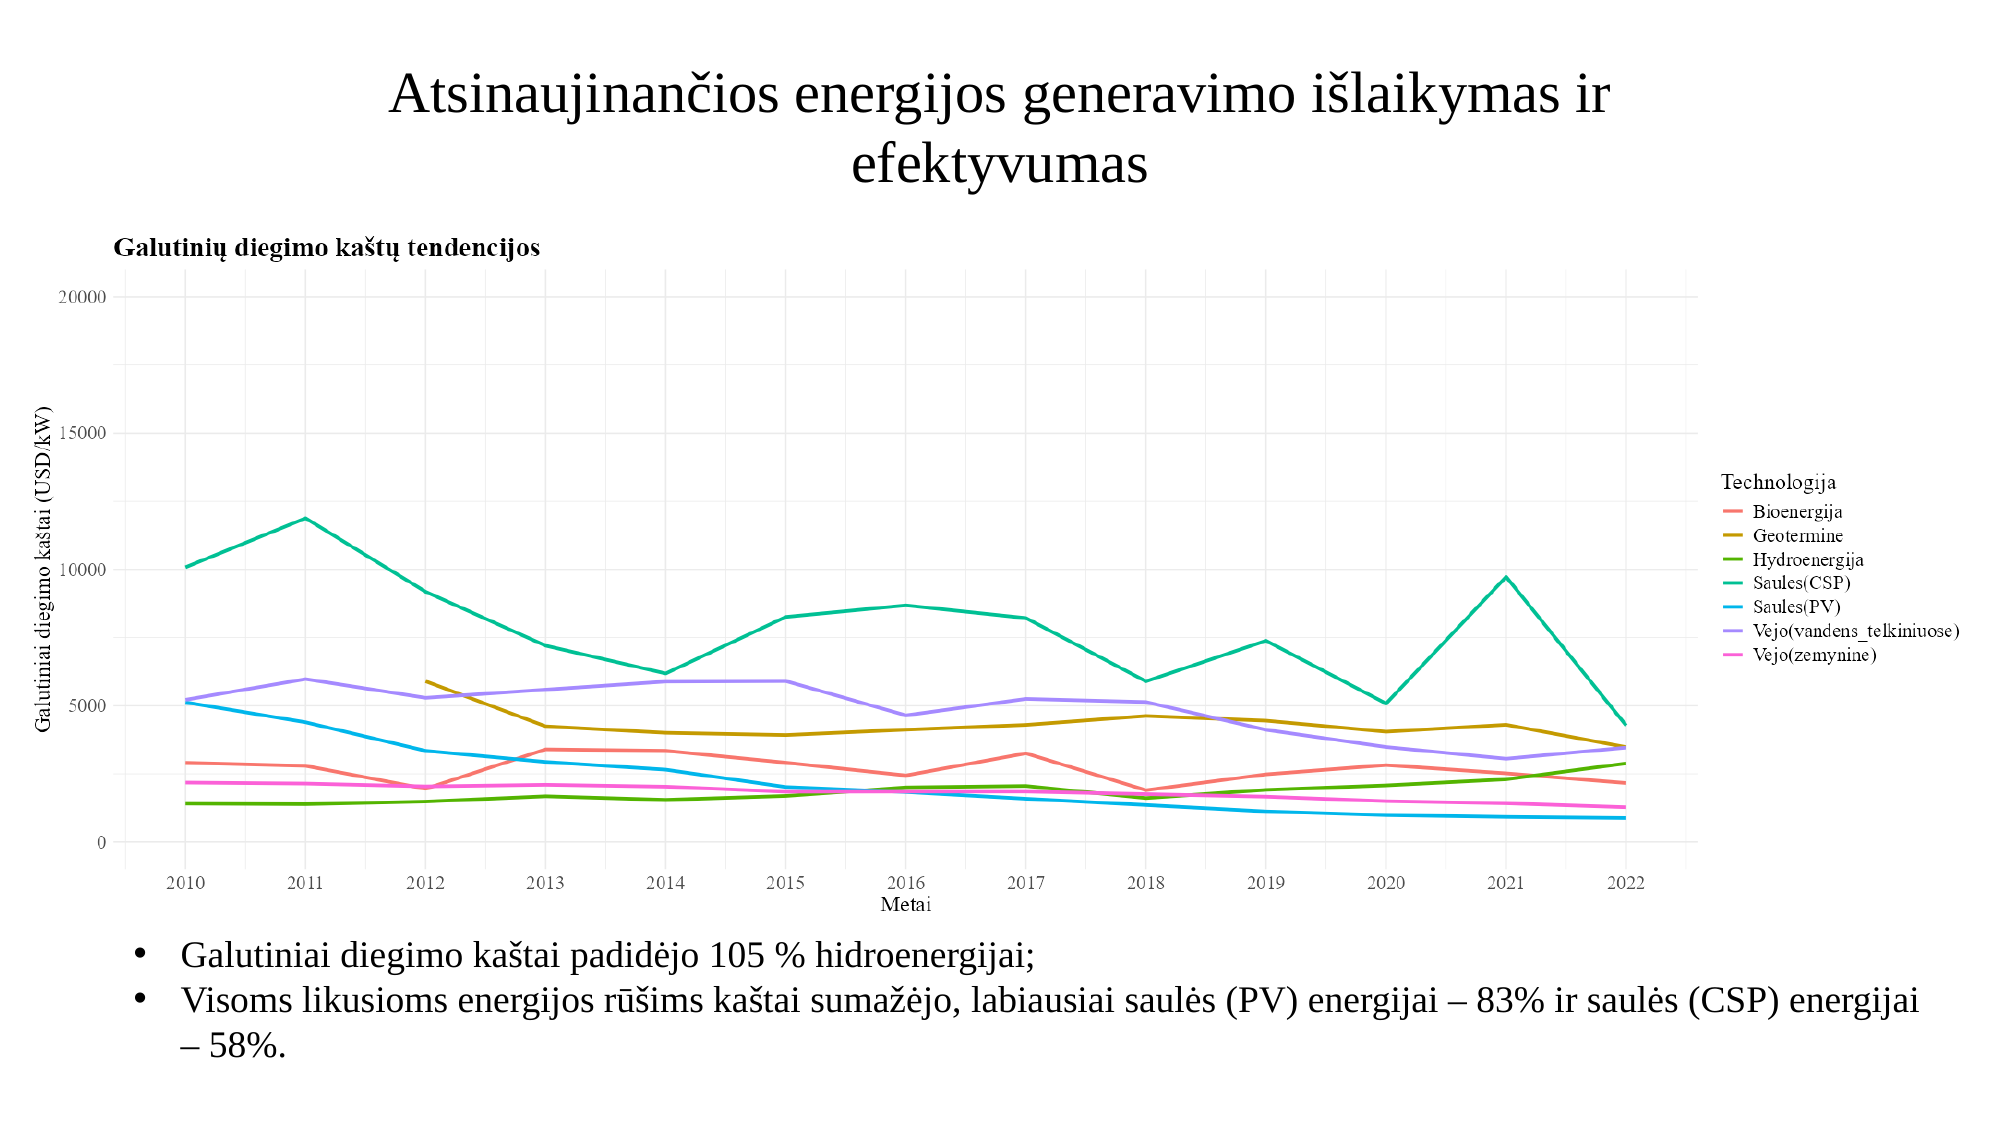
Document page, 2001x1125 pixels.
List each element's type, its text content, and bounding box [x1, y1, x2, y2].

text_box Galutiniai diegimo kaštai padidėjo 105 % hidroenergijai; Visoms likusioms energijos rūšims kaštai sumažėjo, labiausiai saulės (PV) energijai – 83% ir saulės (CSP) energijai – 58%. [118, 923, 1954, 1073]
text_box Atsinaujinančios energijos generavimo išlaikymas ir efektyvumas [306, 46, 1694, 202]
picture [27, 230, 1974, 923]
